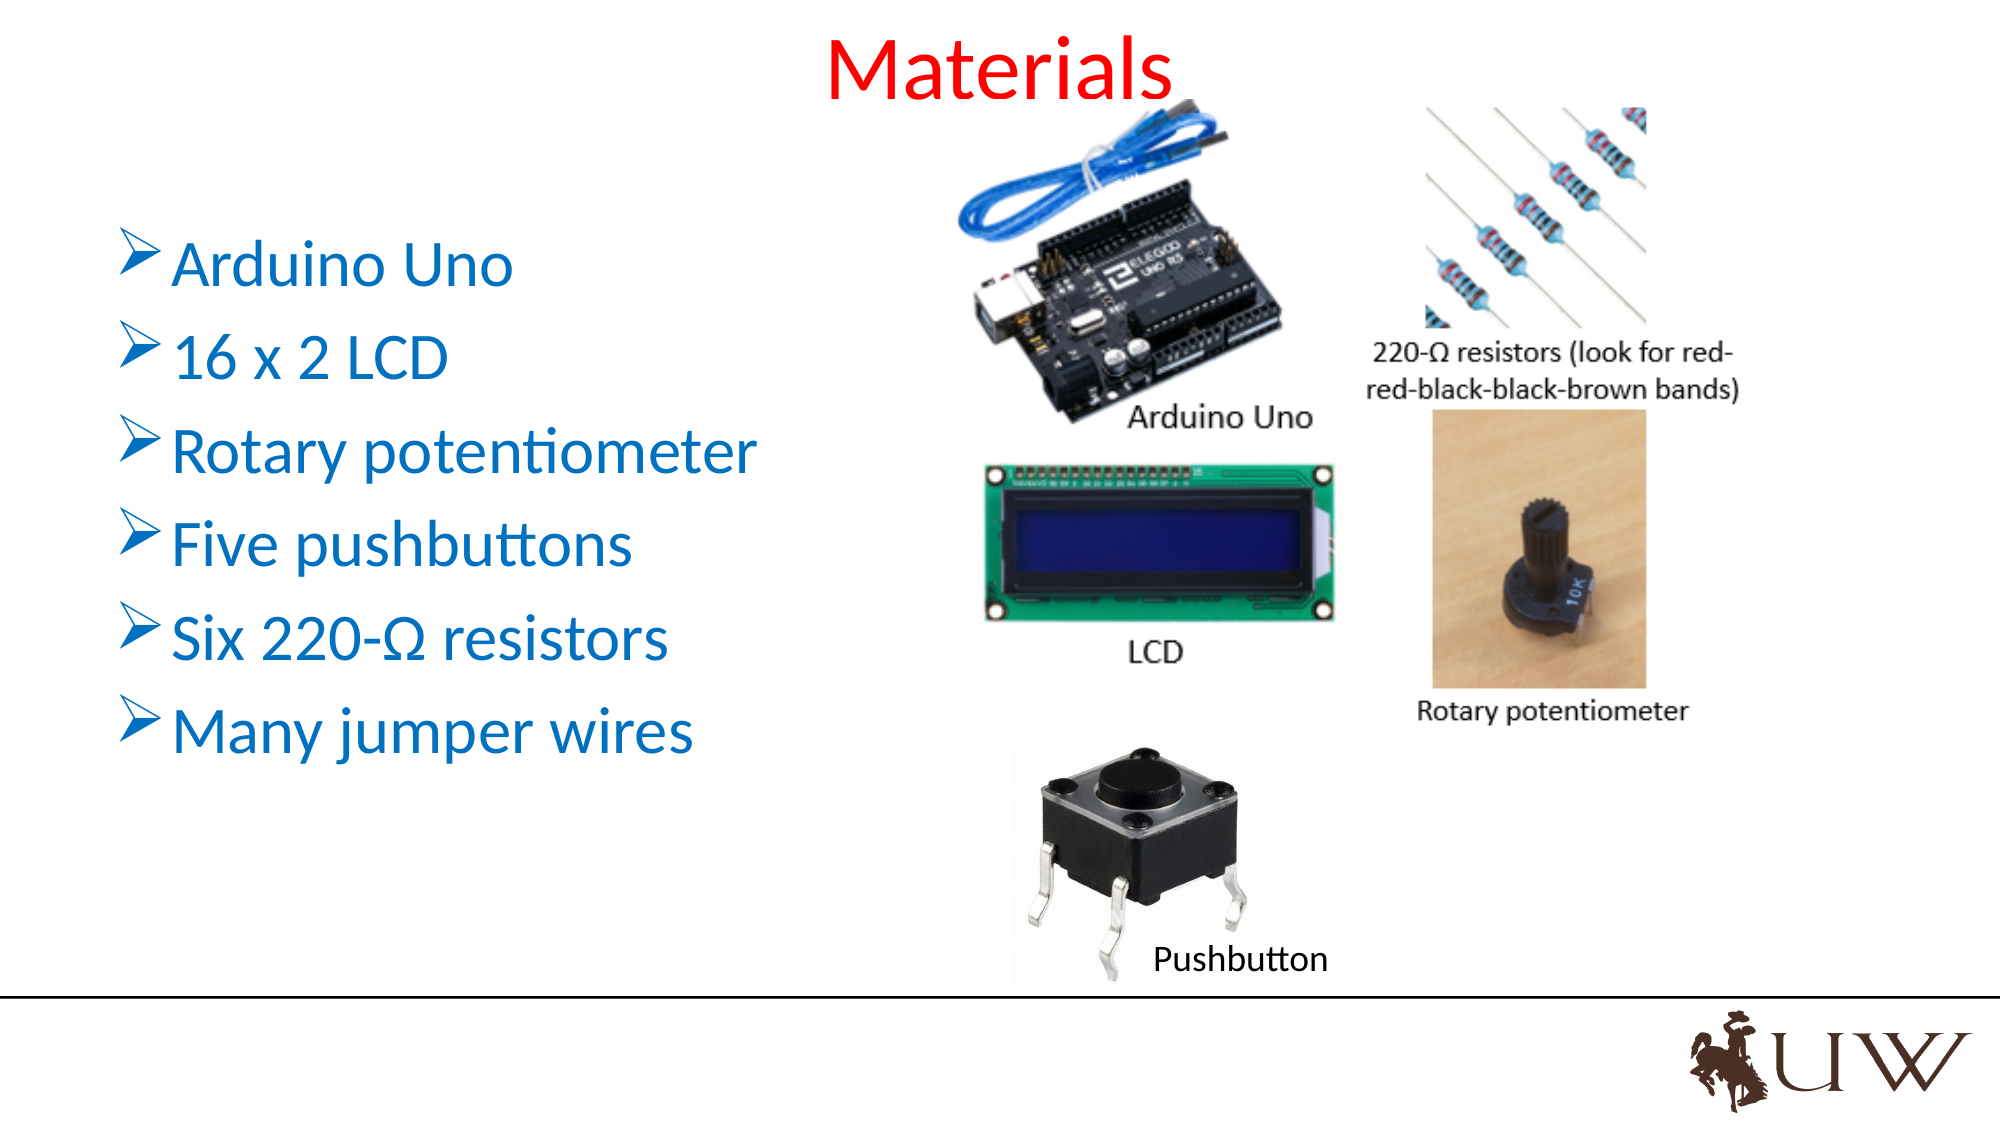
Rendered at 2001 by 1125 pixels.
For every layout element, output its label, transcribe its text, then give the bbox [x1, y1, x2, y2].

picture [1013, 737, 1264, 988]
title Materials [99, 0, 1900, 189]
list Arduino Uno 16 x 2 LCD Rotary potentiometer Five pushbuttons Six 220-Ω resistors Many jumper wires [99, 212, 1900, 951]
text_box Pushbutton [1268, 926, 1354, 987]
picture [926, 99, 1749, 734]
picture [0, 996, 2000, 1125]
